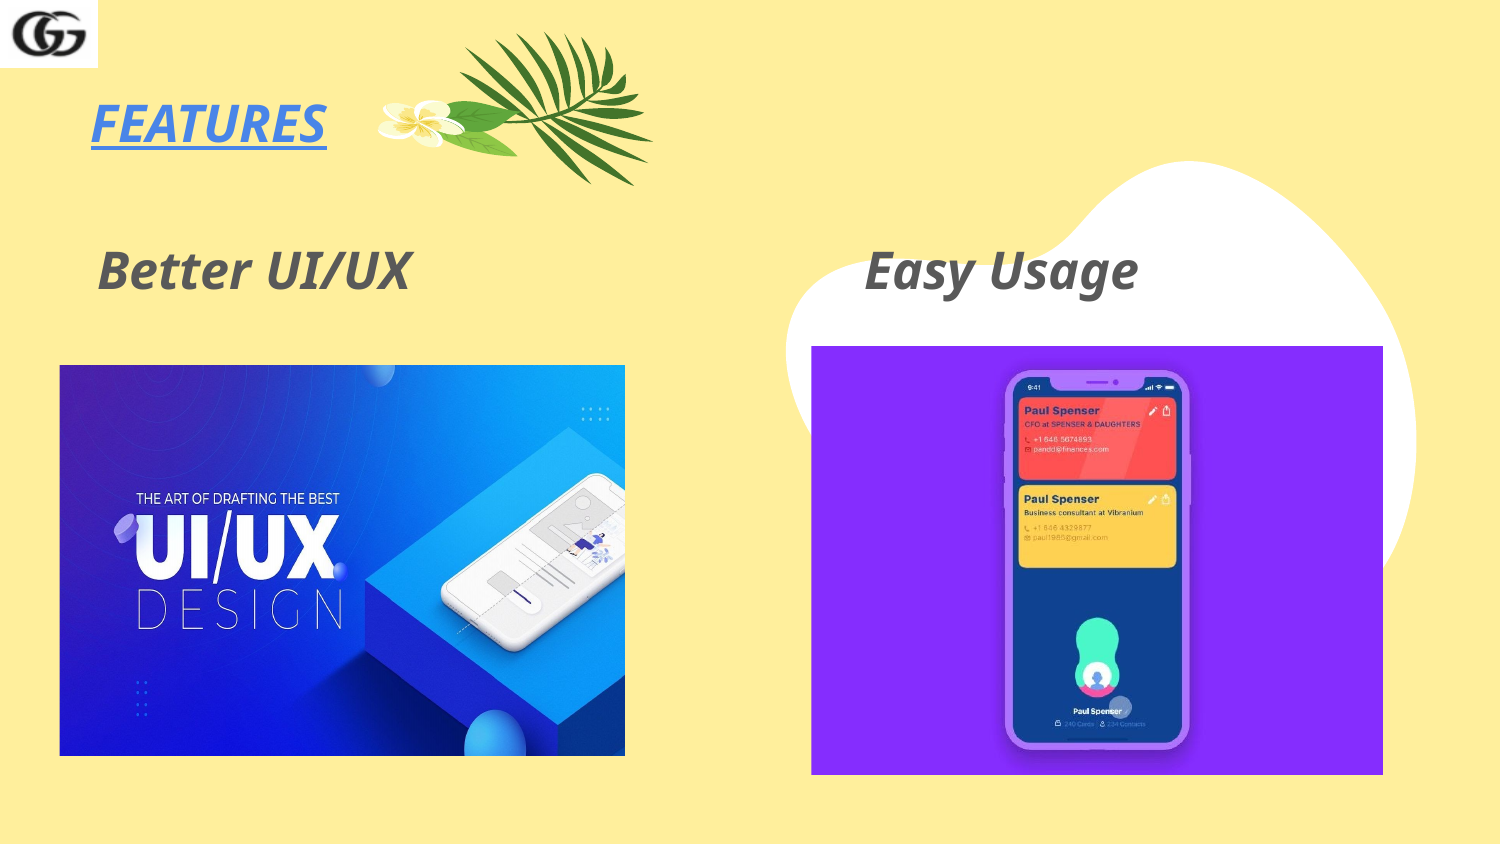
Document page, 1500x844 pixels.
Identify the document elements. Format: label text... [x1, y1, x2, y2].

text_box Easy Usage [847, 222, 1253, 316]
text_box [59, 365, 625, 756]
text_box Better UI/UX [80, 222, 486, 350]
picture [0, 0, 98, 68]
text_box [373, 11, 724, 182]
text_box [811, 346, 1383, 775]
text_box FEATURES [73, 75, 368, 168]
